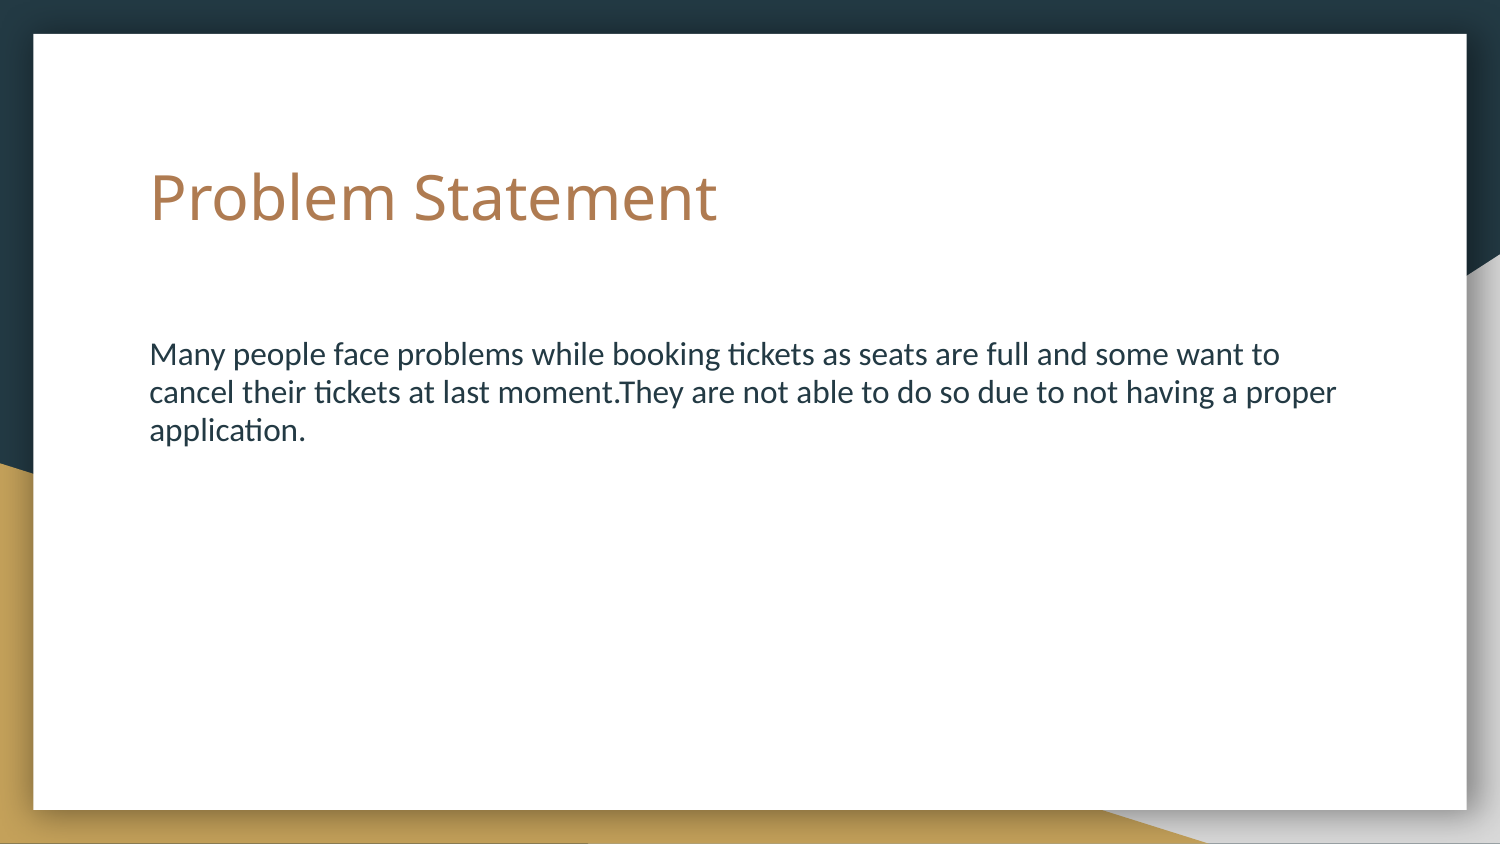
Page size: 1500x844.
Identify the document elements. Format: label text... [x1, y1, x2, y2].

title Problem Statement [134, 138, 1366, 296]
list Many people face problems while booking tickets as seats are full and some want to cancel their tickets at last moment.They are not able to do so due to not having a proper application. [134, 320, 1366, 723]
